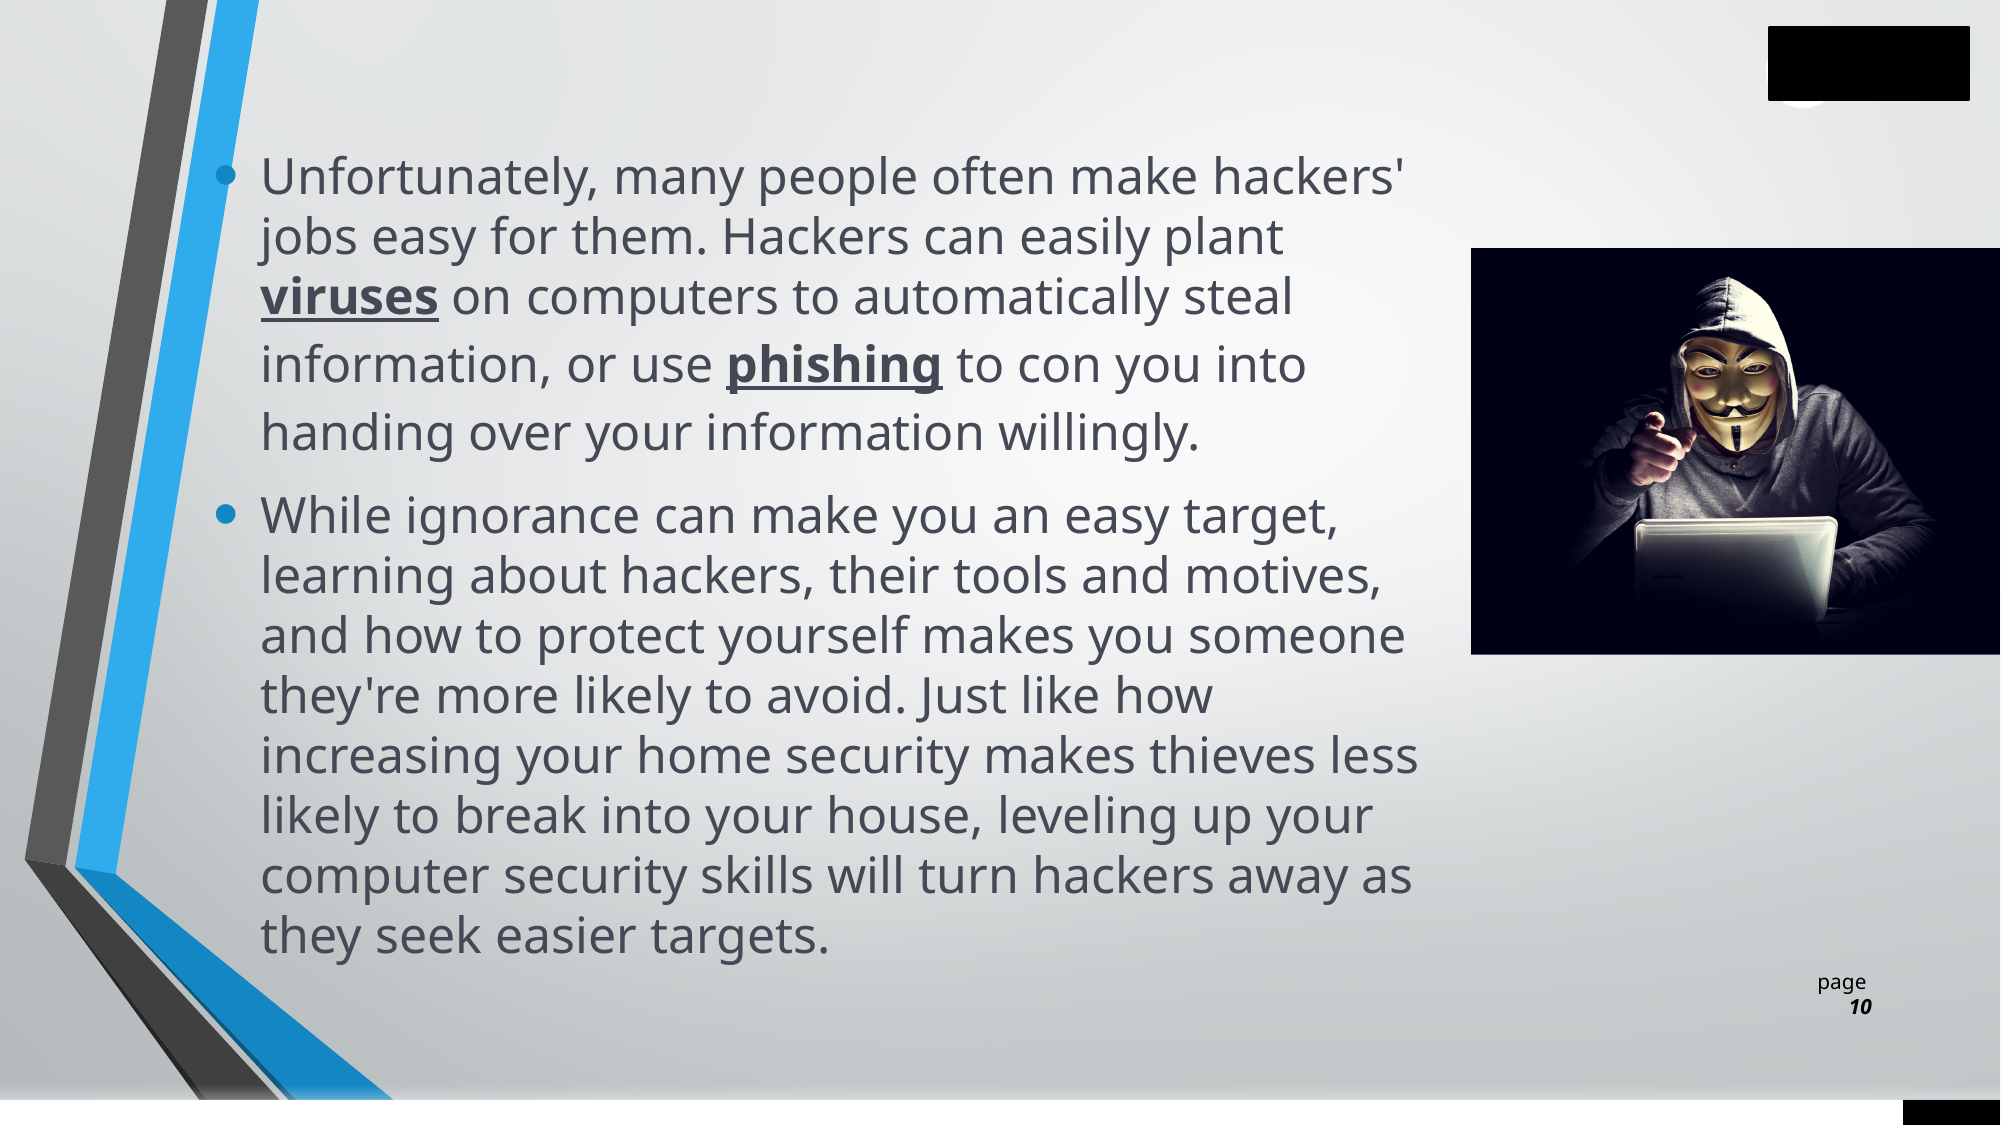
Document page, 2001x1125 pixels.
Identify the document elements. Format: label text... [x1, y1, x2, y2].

slide_number page 10 [1796, 965, 1887, 1025]
list Unfortunately, many people often make hackers' jobs easy for them. Hackers can easily plant viruses on computers to automatically steal information, or use phishing to con you into handing over your information willingly. While ignorance can make you an easy target, learning about hackers, their tools and motives, and how to protect yourself makes you someone they're more likely to avoid. Just like how increasing your home security makes thieves less likely to break into your house, leveling up your computer security skills will turn hackers away as they seek easier targets. [198, 164, 1471, 1025]
text_box [1768, 26, 1970, 101]
picture [1758, 26, 1974, 110]
picture [1470, 247, 2000, 655]
